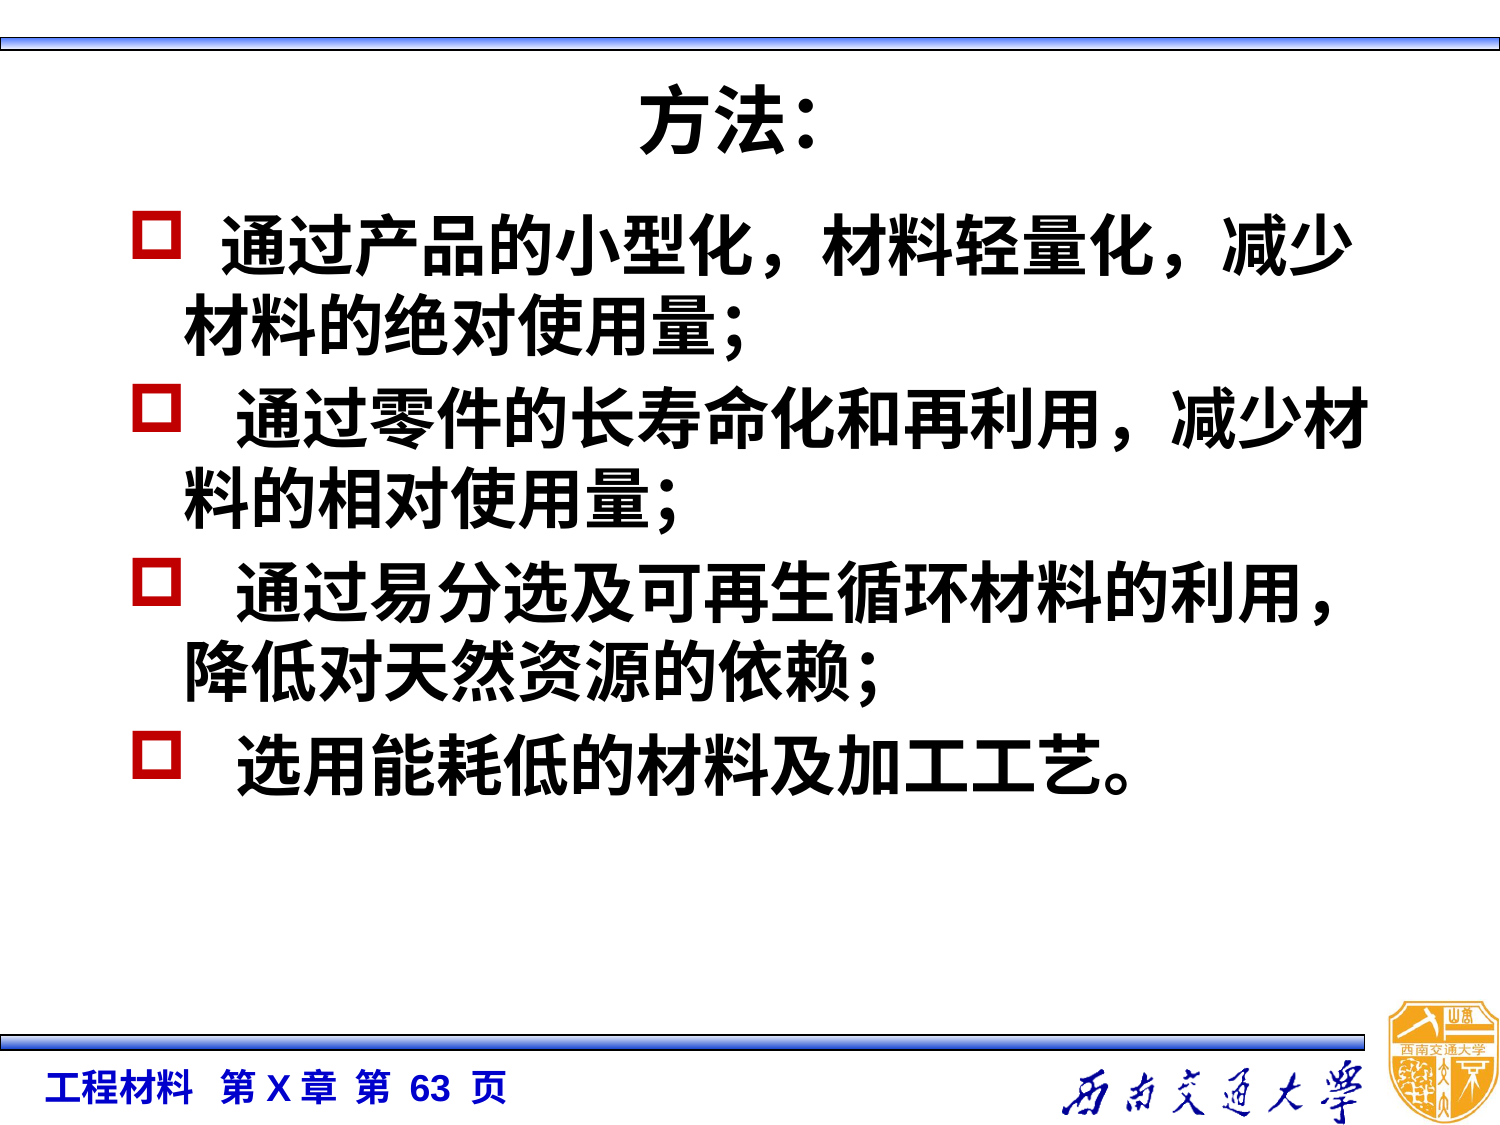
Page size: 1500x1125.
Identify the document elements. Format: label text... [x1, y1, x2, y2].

picture [1062, 1059, 1363, 1125]
title 方法： [75, 66, 1425, 233]
picture [1387, 999, 1500, 1125]
list 通过产品的小型化，材料轻量化，减少材料的绝对使用量； 通过零件的长寿命化和再利用，减少材料的相对使用量； 通过易分选及可再生循环材料的利用，降低对天然资源的依赖； 选用能耗低的材料及加工工艺。 [112, 196, 1388, 1001]
